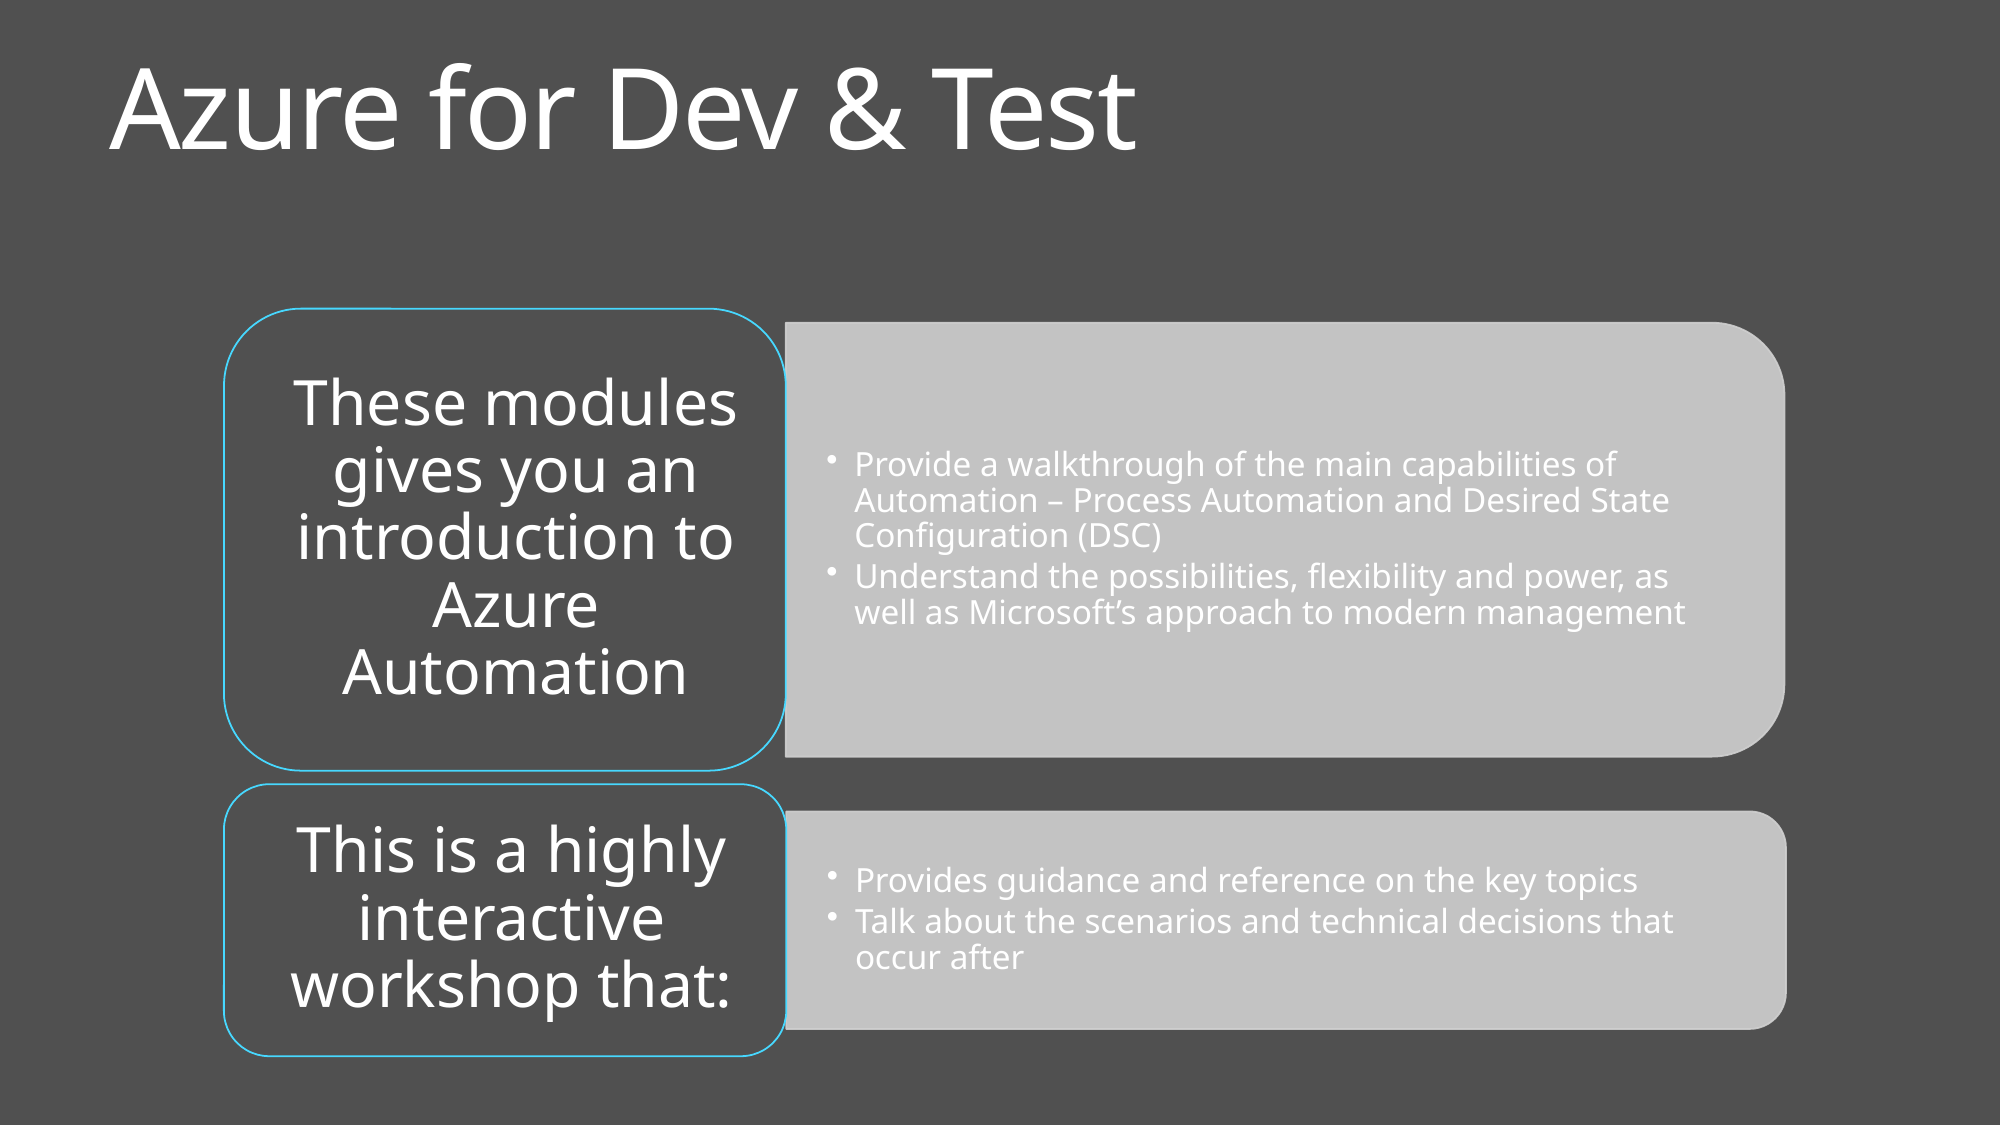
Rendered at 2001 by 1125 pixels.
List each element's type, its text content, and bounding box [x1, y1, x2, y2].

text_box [223, 308, 1787, 1057]
title Azure for Dev & Test [85, 37, 1915, 161]
